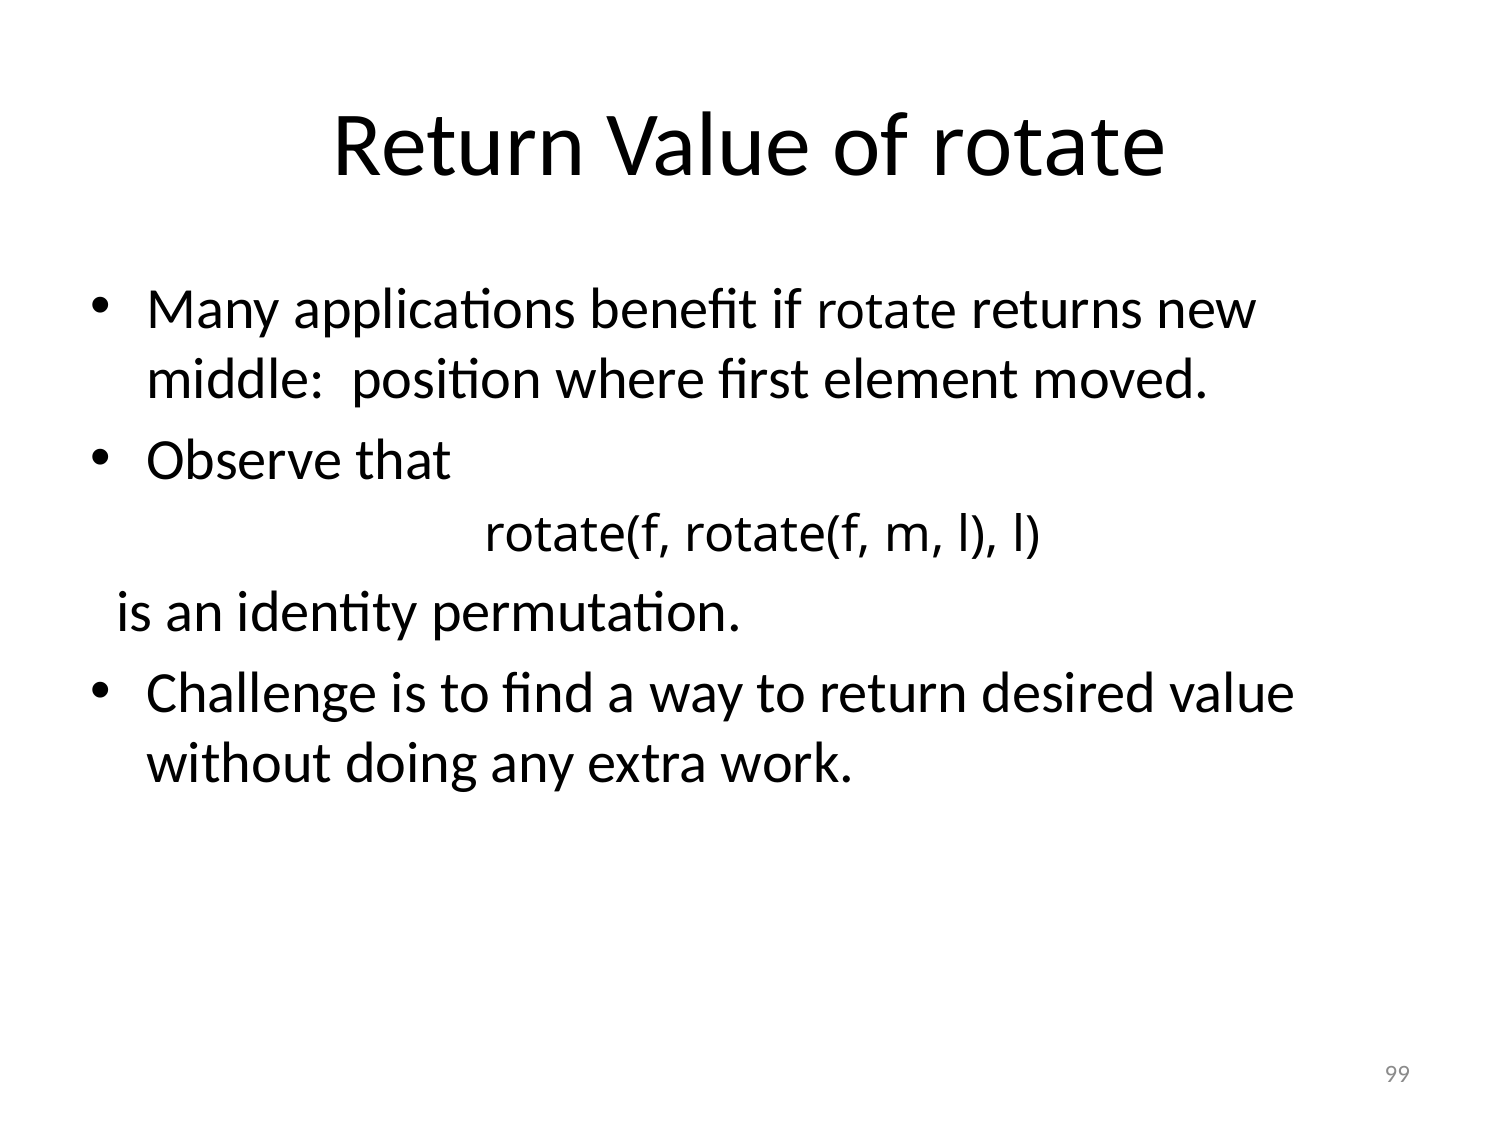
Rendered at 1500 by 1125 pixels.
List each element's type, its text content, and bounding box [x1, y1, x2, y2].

slide_number 99 [1074, 1042, 1425, 1103]
list Many applications benefit if rotate returns new middle: position where first element moved. Observe that rotate(f, rotate(f, m, l), l) is an identity permutation. Challenge is to find a way to return desired value without doing any extra work. [75, 262, 1450, 1005]
title Return Value of rotate [75, 45, 1425, 233]
